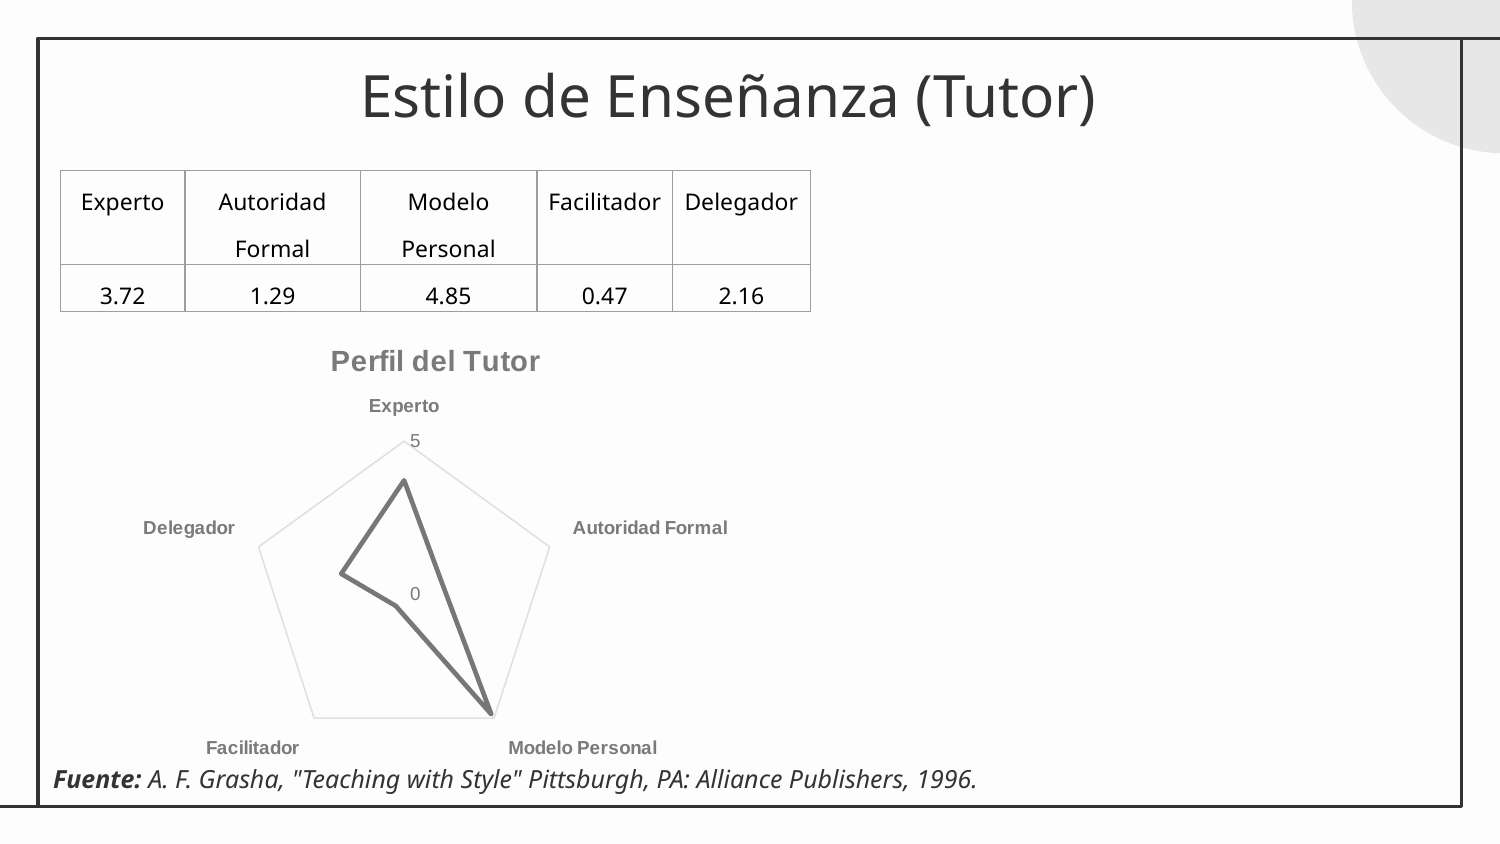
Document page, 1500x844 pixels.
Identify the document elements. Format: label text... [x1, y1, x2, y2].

title Estilo de Enseñanza (Tutor) [73, 44, 1384, 139]
chart [60, 318, 811, 769]
table_header Facilitador [538, 171, 672, 264]
text_box Fuente: A. F. Grasha, "Teaching with Style" Pittsburgh, PA: Alliance Publishers, 1996. [38, 748, 1026, 808]
table_header Delegador [673, 171, 810, 264]
table_cell 2.16 [673, 265, 810, 311]
table_cell 0.47 [538, 265, 672, 311]
table_header Modelo Personal [361, 171, 536, 264]
table_cell 4.85 [361, 265, 536, 311]
table_cell 3.72 [61, 265, 184, 311]
table_header Experto [61, 171, 184, 264]
table_header Autoridad Formal [186, 171, 360, 264]
table_cell 1.29 [186, 265, 360, 311]
